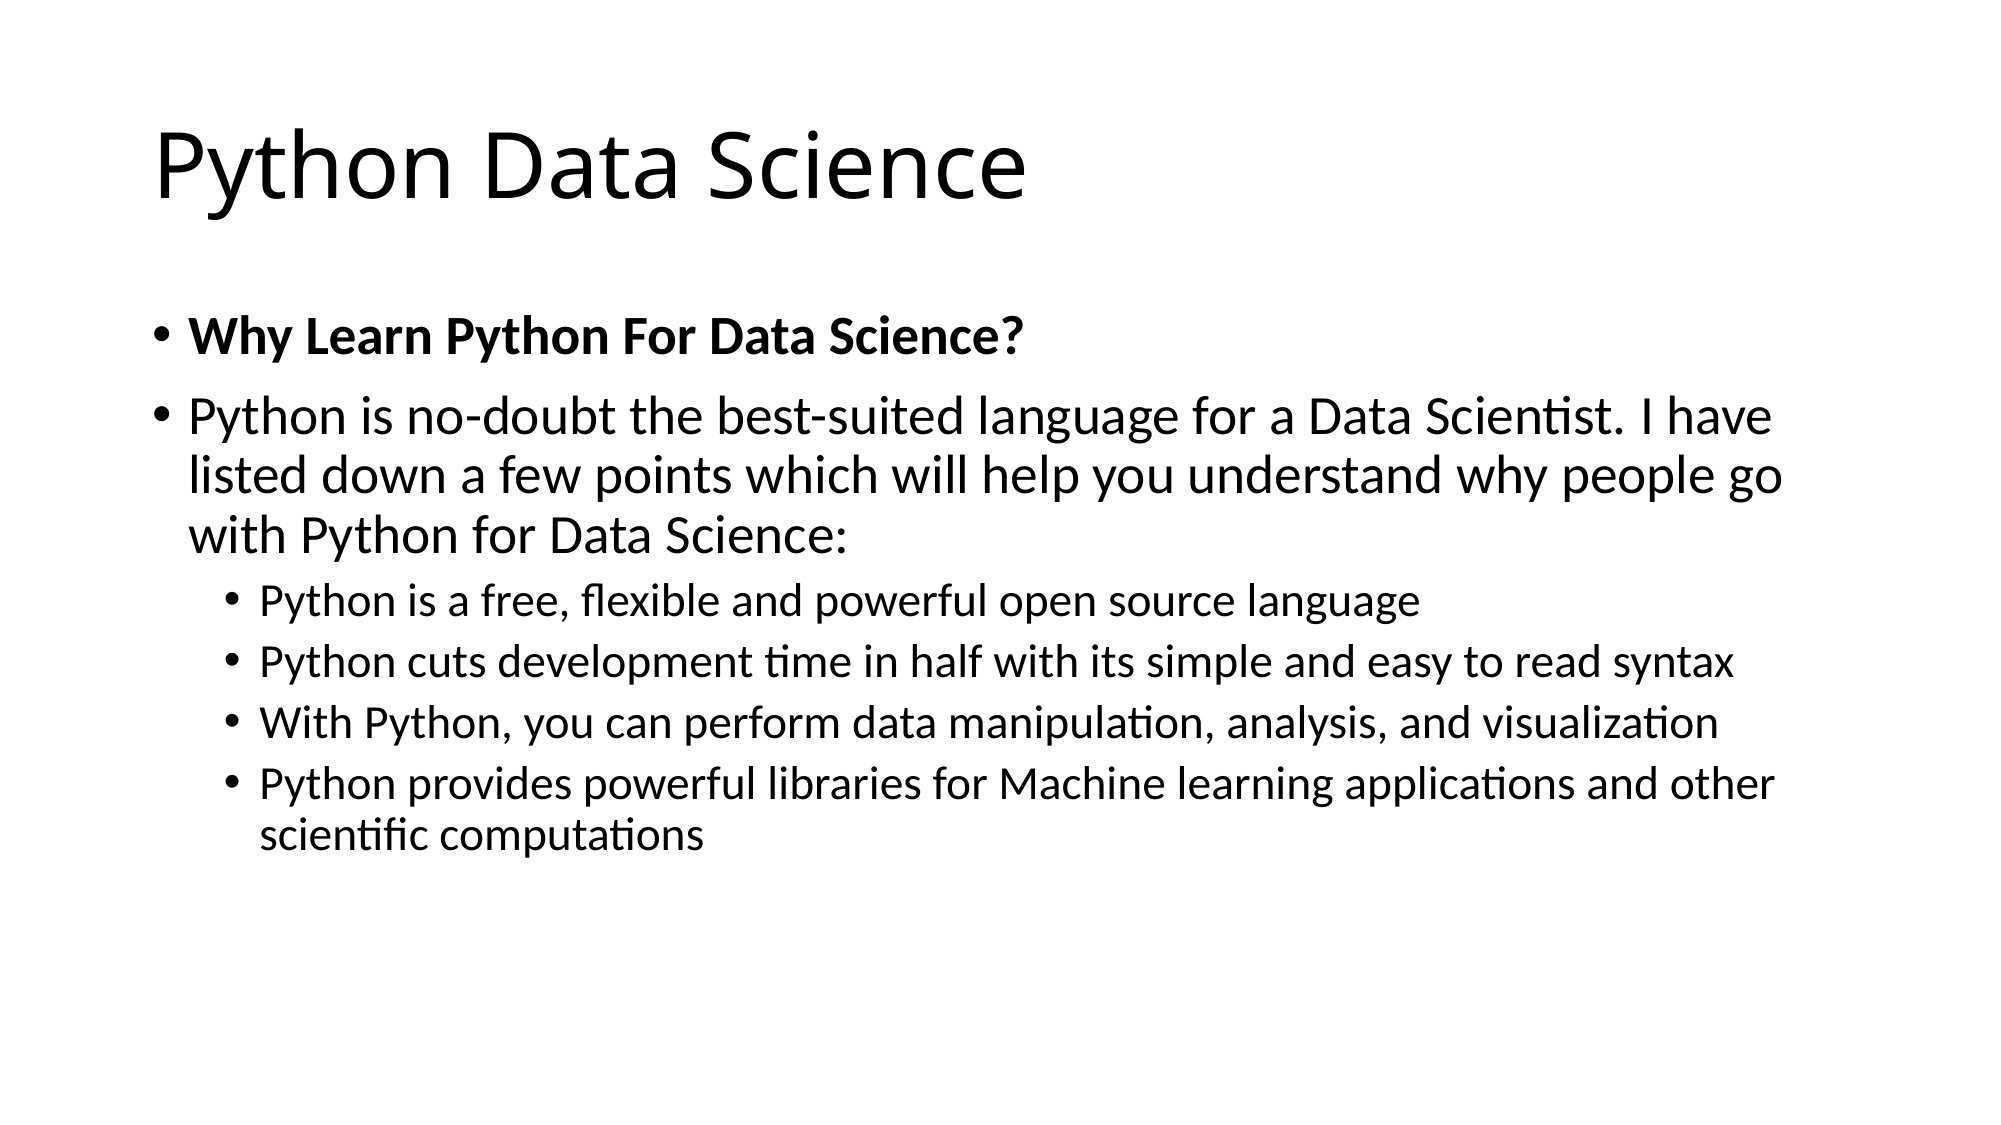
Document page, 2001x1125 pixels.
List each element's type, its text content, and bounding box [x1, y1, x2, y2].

list Why Learn Python For Data Science? Python is no-doubt the best-suited language for a Data Scientist. I have listed down a few points which will help you understand why people go with Python for Data Science: Python is a free, flexible and powerful open source language Python cuts development time in half with its simple and easy to read syntax With Python, you can perform data manipulation, analysis, and visualization Python provides powerful libraries for Machine learning applications and other scientific computations [137, 299, 1863, 1014]
title Python Data Science [137, 59, 1863, 278]
